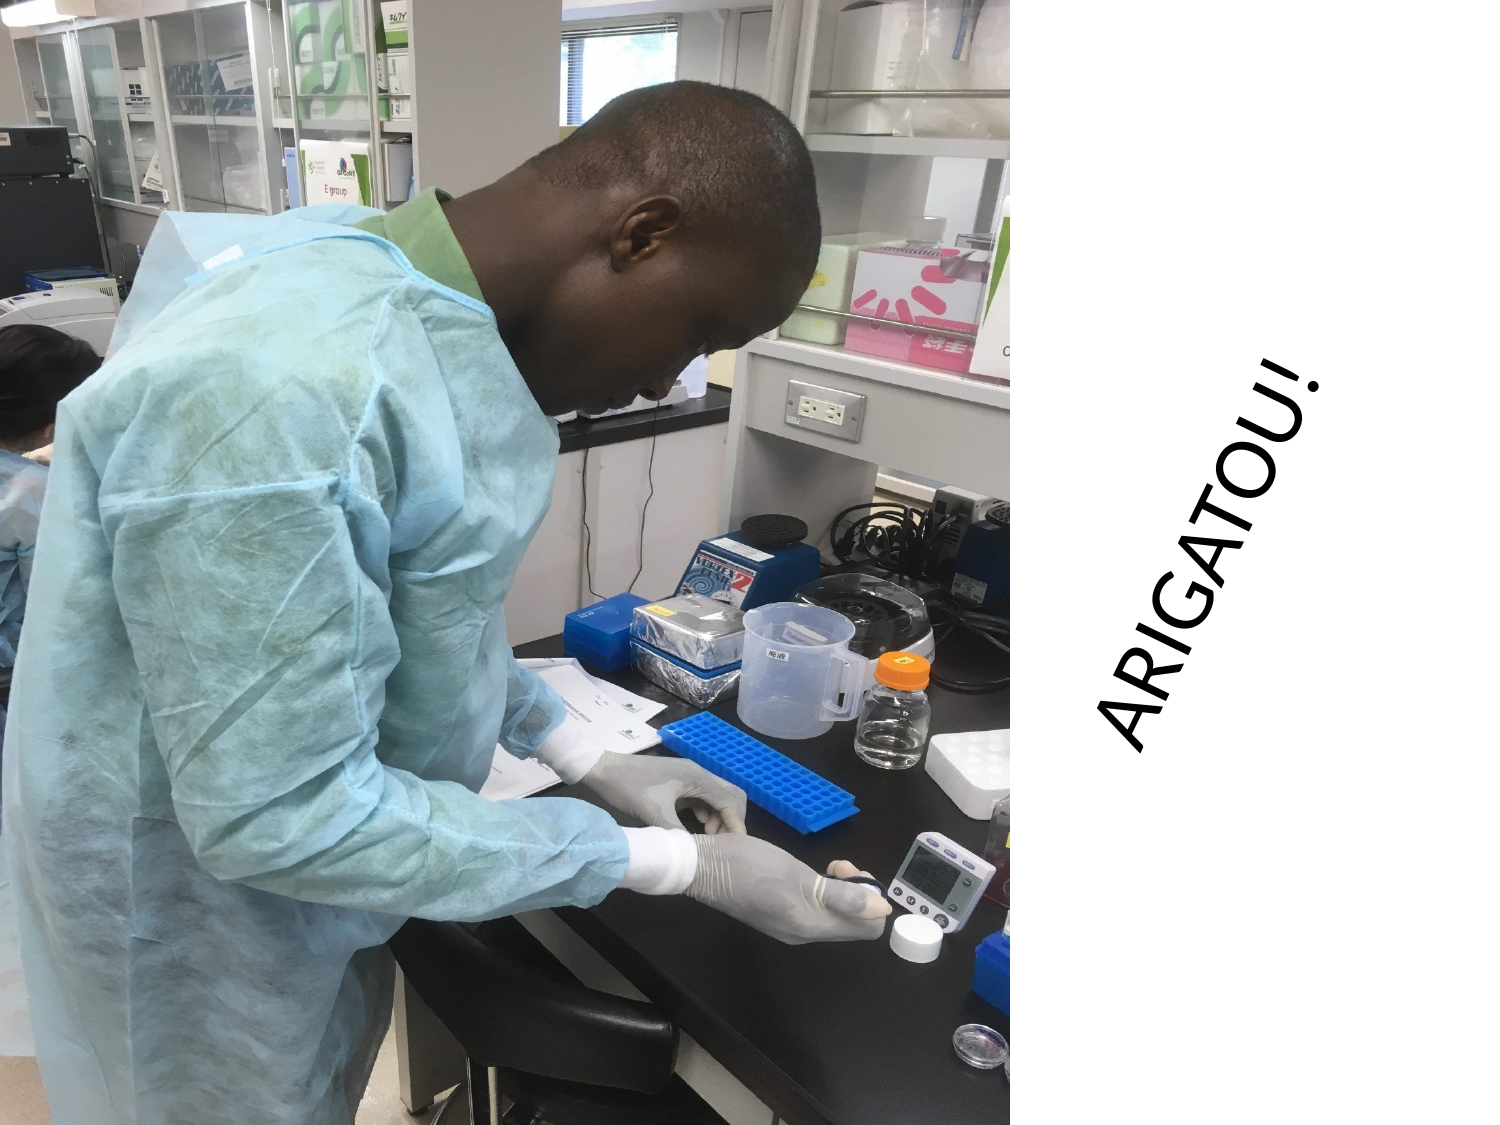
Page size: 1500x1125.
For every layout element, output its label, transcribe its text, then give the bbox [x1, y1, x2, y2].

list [0, 0, 1010, 1125]
title ARIGATOU! [1014, 0, 1500, 1125]
